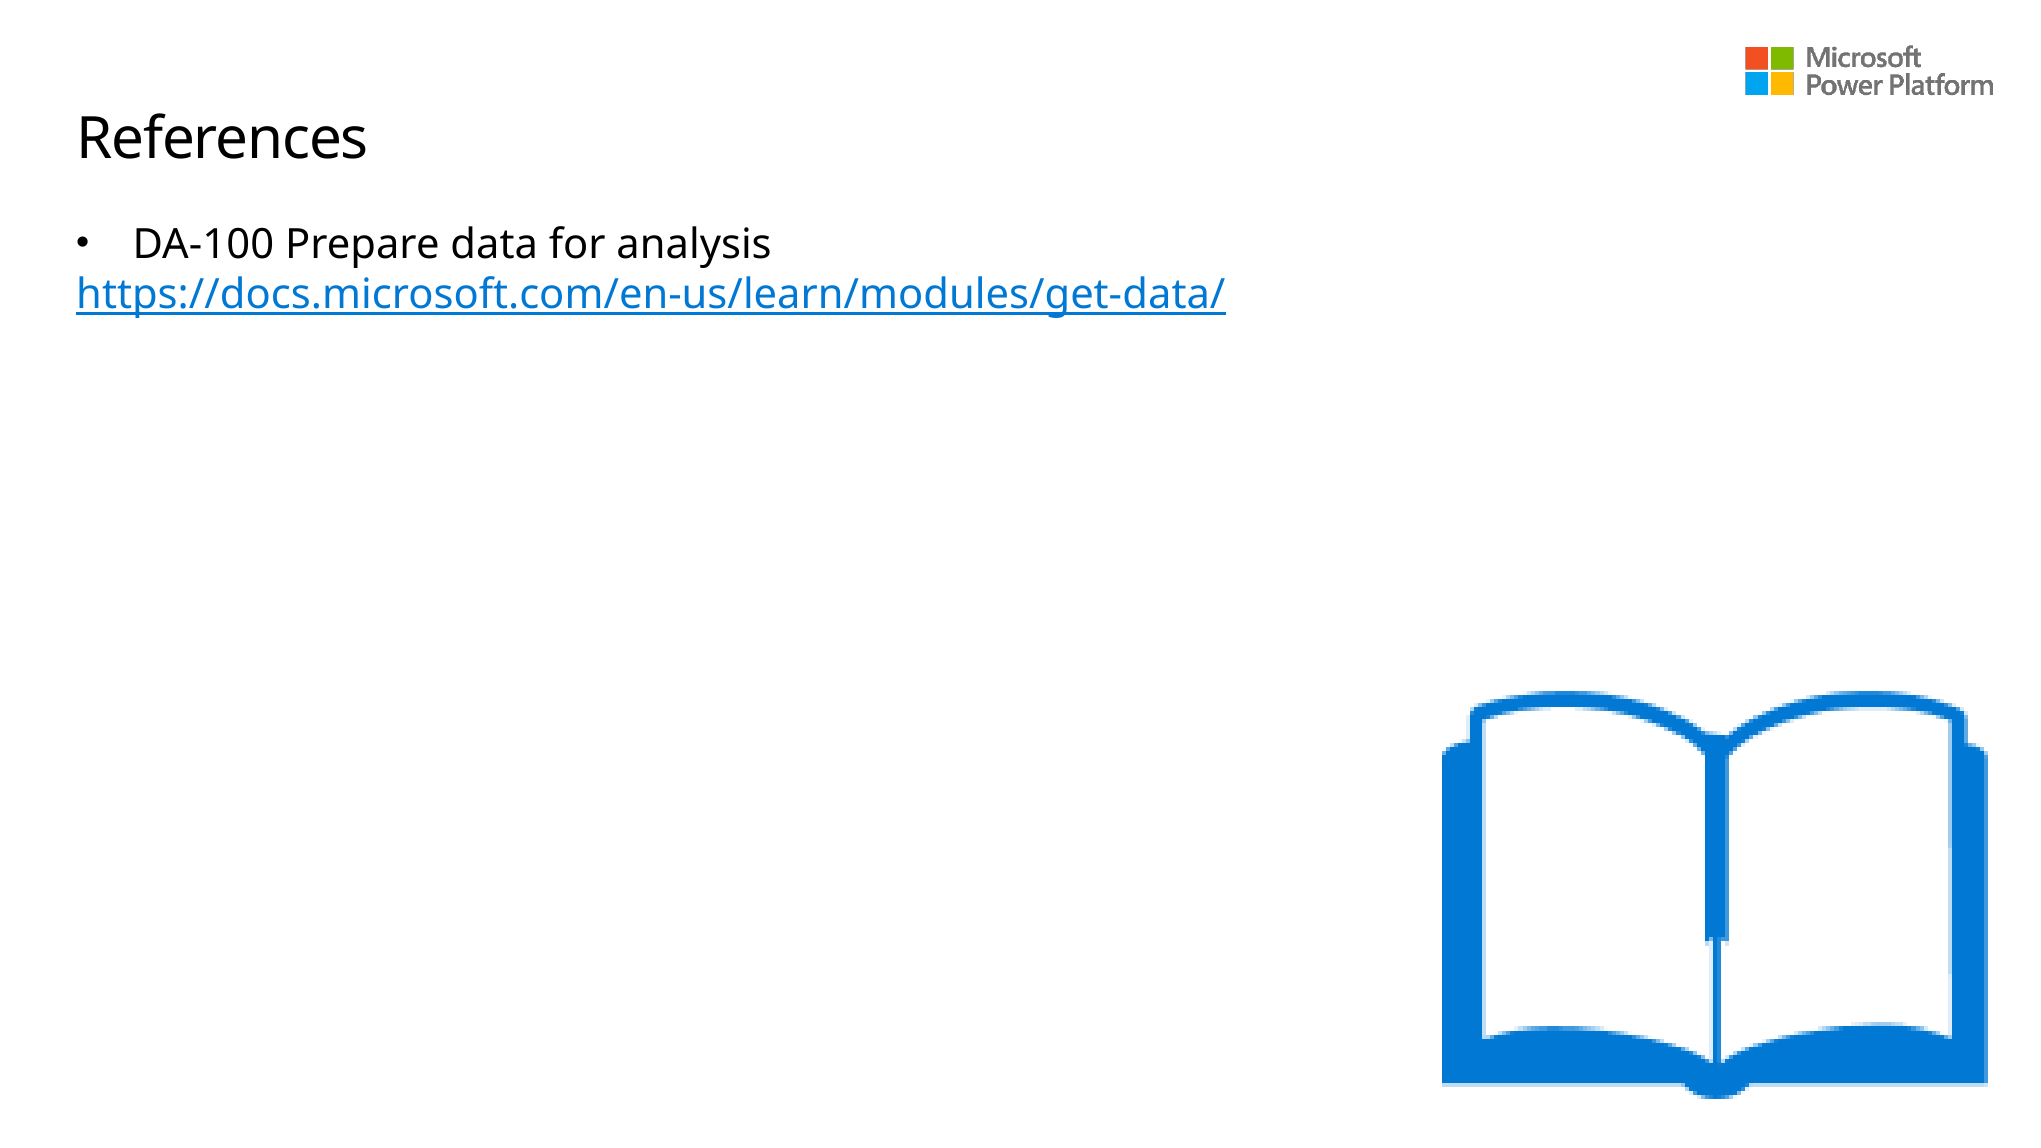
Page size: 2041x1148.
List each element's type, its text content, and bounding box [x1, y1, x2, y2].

list DA-100 Prepare data for analysis https://docs.microsoft.com/en-us/learn/modules/get-data/ [76, 216, 1647, 868]
picture [1698, 0, 2041, 142]
title References [76, 103, 1969, 172]
picture [1442, 690, 1993, 1112]
